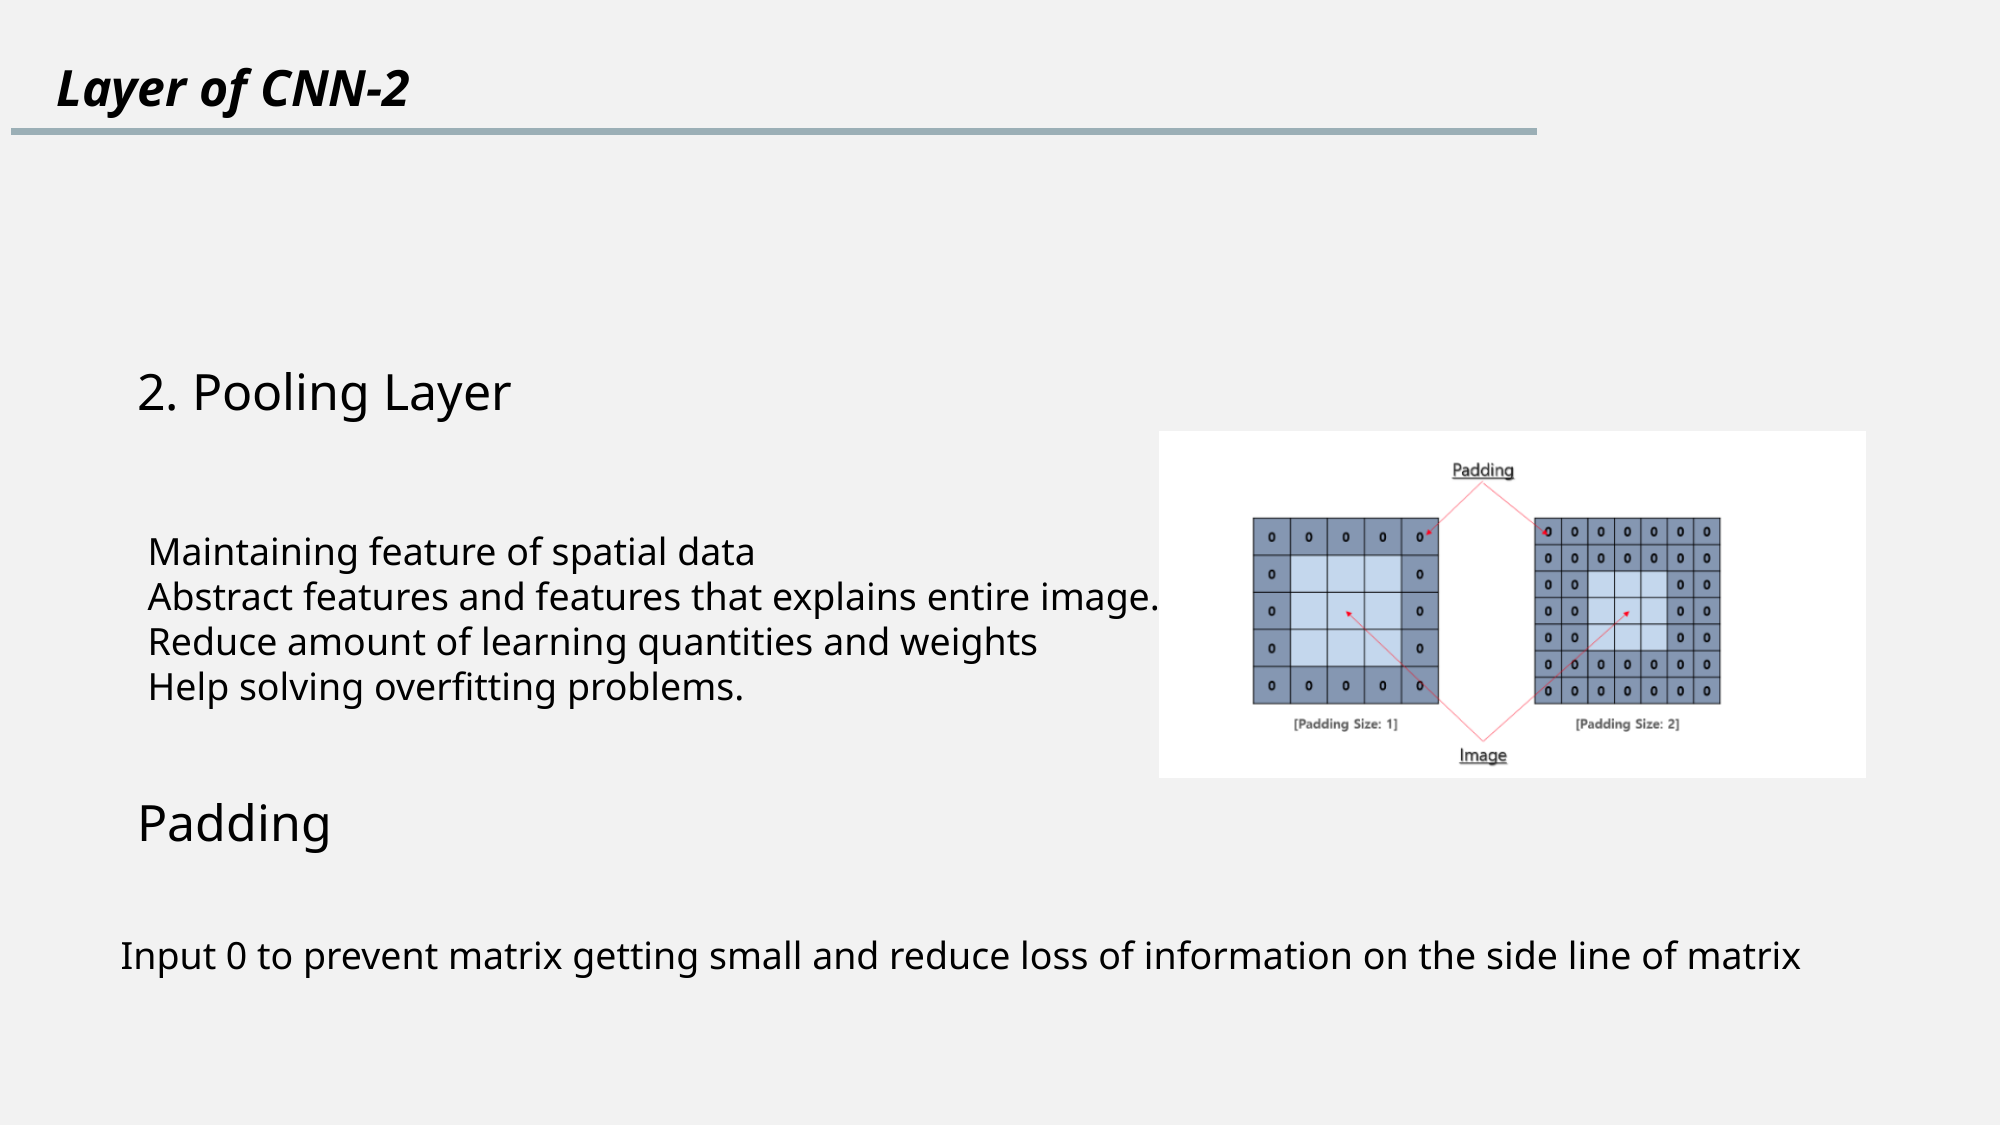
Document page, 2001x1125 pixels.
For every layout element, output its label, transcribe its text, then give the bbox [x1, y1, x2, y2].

text_box Maintaining feature of spatial data Abstract features and features that explains entire image. Reduce amount of learning quantities and weights Help solving overfitting problems. [132, 520, 1159, 716]
text_box 2. Pooling Layer [122, 353, 528, 428]
text_box Input 0 to prevent matrix getting small and reduce loss of information on the side line of matrix [105, 924, 1818, 984]
picture [1159, 431, 1866, 778]
text_box Layer of CNN-2 [41, 49, 426, 124]
text_box Padding [122, 783, 347, 859]
